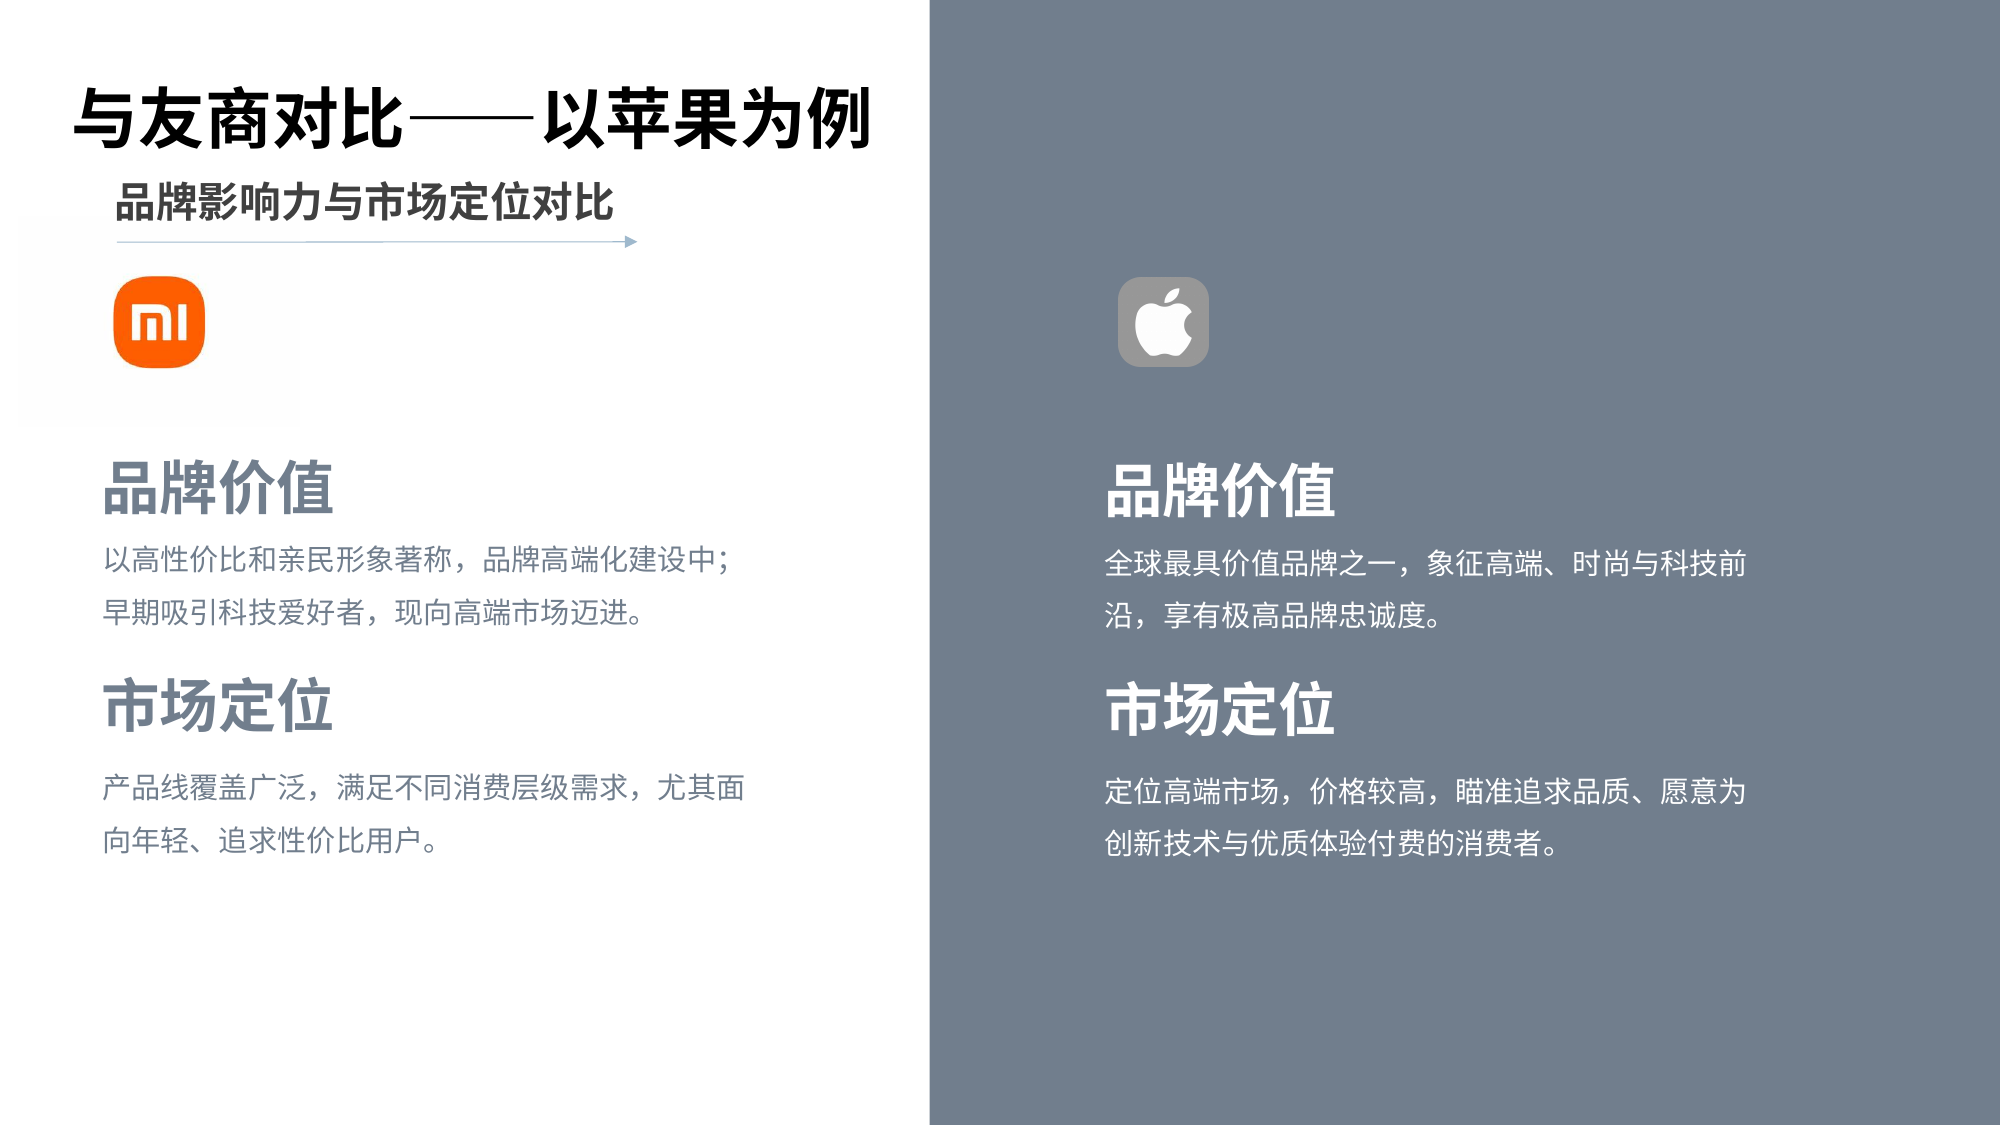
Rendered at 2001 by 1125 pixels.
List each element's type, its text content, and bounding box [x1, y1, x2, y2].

text_box 产品线覆盖广泛，满足不同消费层级需求，尤其面向年轻、追求性价比用户。 [86, 744, 776, 886]
text_box 以高性价比和亲民形象著称，品牌高端化建设中；早期吸引科技爱好者，现向高端市场迈进。 [87, 516, 776, 663]
text_box 市场定位 [1089, 665, 1380, 751]
text_box 品牌价值 [86, 443, 377, 529]
text_box 市场定位 [86, 662, 377, 747]
text_box 定位高端市场，价格较高，瞄准追求品质、愿意为创新技术与优质体验付费的消费者。 [1089, 747, 1779, 889]
text_box 品牌价值 [1089, 446, 1380, 532]
picture [18, 216, 300, 428]
picture [1118, 277, 1209, 367]
text_box 品牌影响力与市场定位对比 [99, 169, 684, 233]
text_box 与友商对比——以苹果为例 [57, 50, 919, 169]
text_box 全球最具价值品牌之一，象征高端、时尚与科技前沿，享有极高品牌忠诚度。 [1089, 520, 1779, 666]
text_box [929, 0, 2000, 1125]
